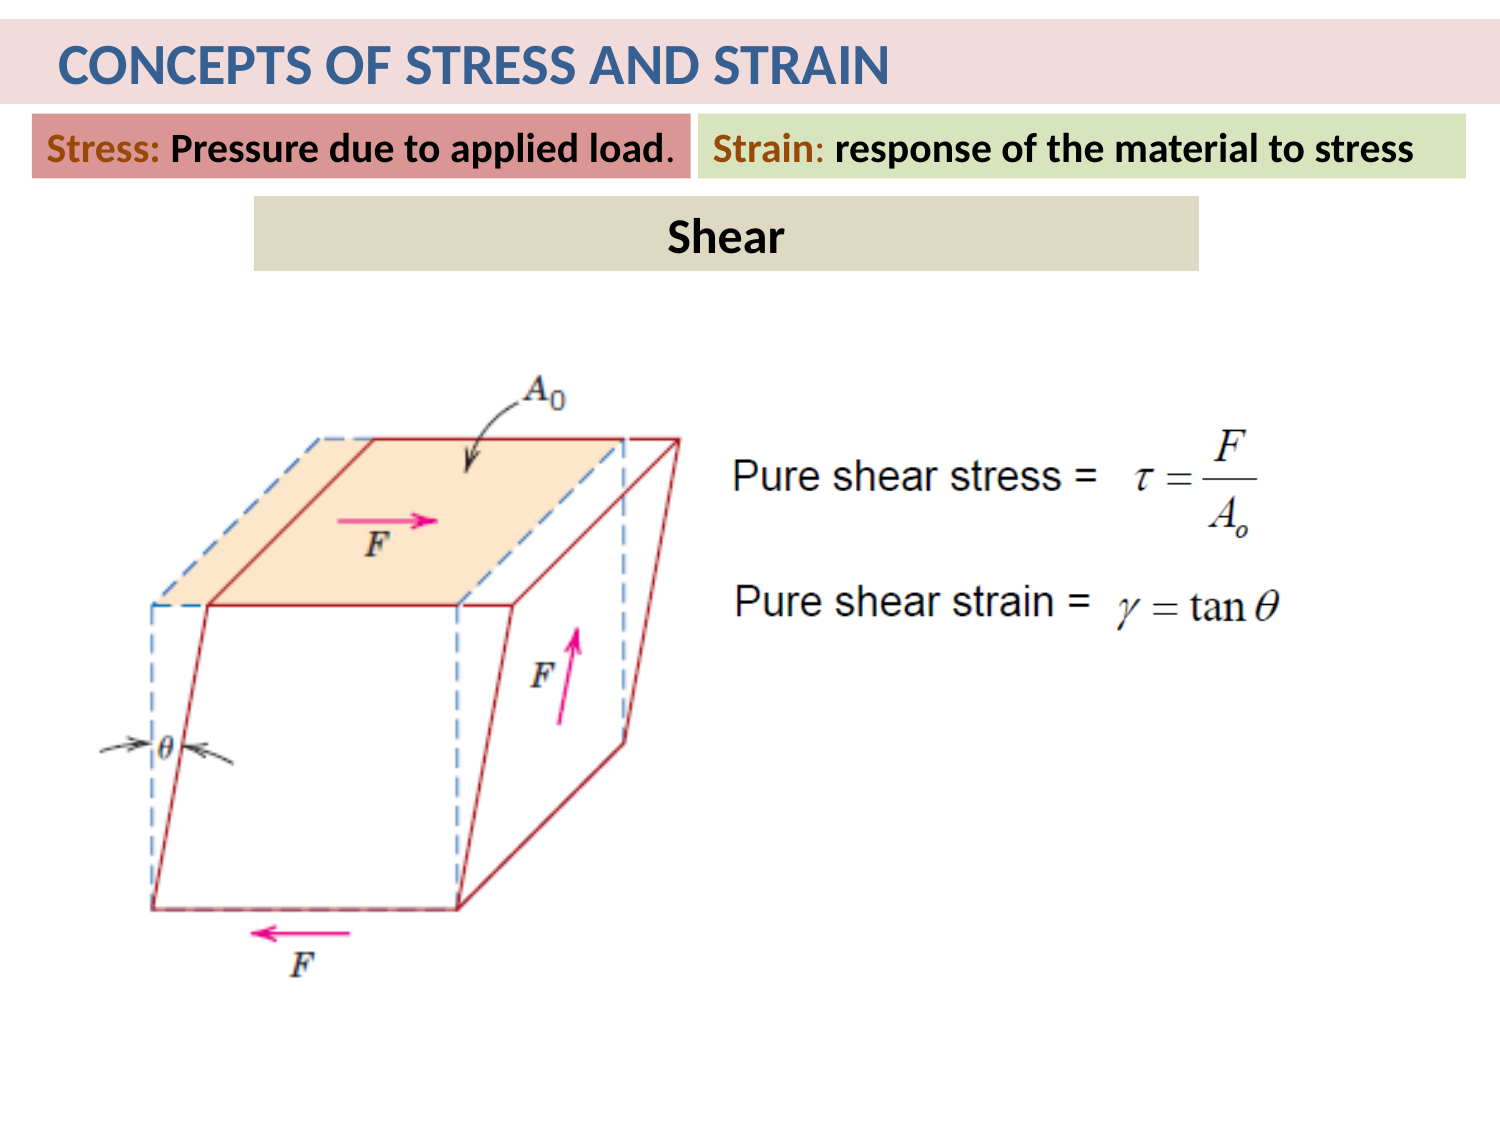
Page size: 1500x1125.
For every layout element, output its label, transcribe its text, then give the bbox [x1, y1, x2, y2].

text_box Stress: Pressure due to applied load. [31, 113, 691, 179]
text_box Strain: response of the material to stress [698, 113, 1466, 179]
text_box CONCEPTS OF STRESS AND STRAIN [0, 19, 1500, 104]
picture [721, 408, 1356, 709]
picture [88, 332, 716, 988]
text_box Shear [253, 196, 1199, 271]
